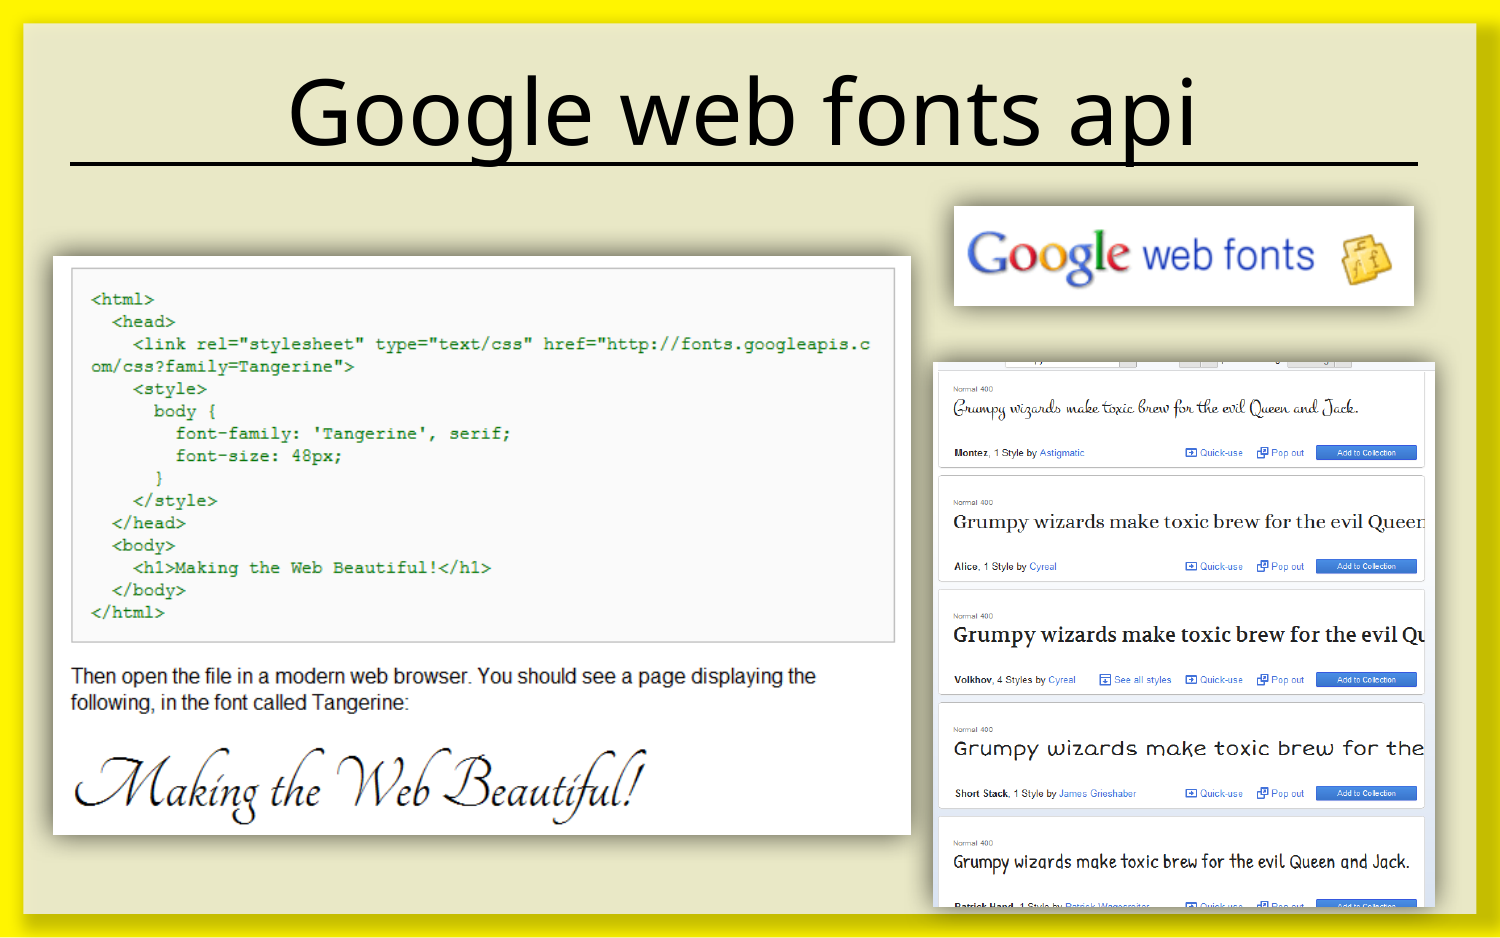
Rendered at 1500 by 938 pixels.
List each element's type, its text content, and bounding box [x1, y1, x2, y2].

picture [933, 362, 1435, 907]
picture [52, 255, 911, 836]
title Google web fonts api [105, 46, 1381, 174]
picture [954, 206, 1414, 306]
